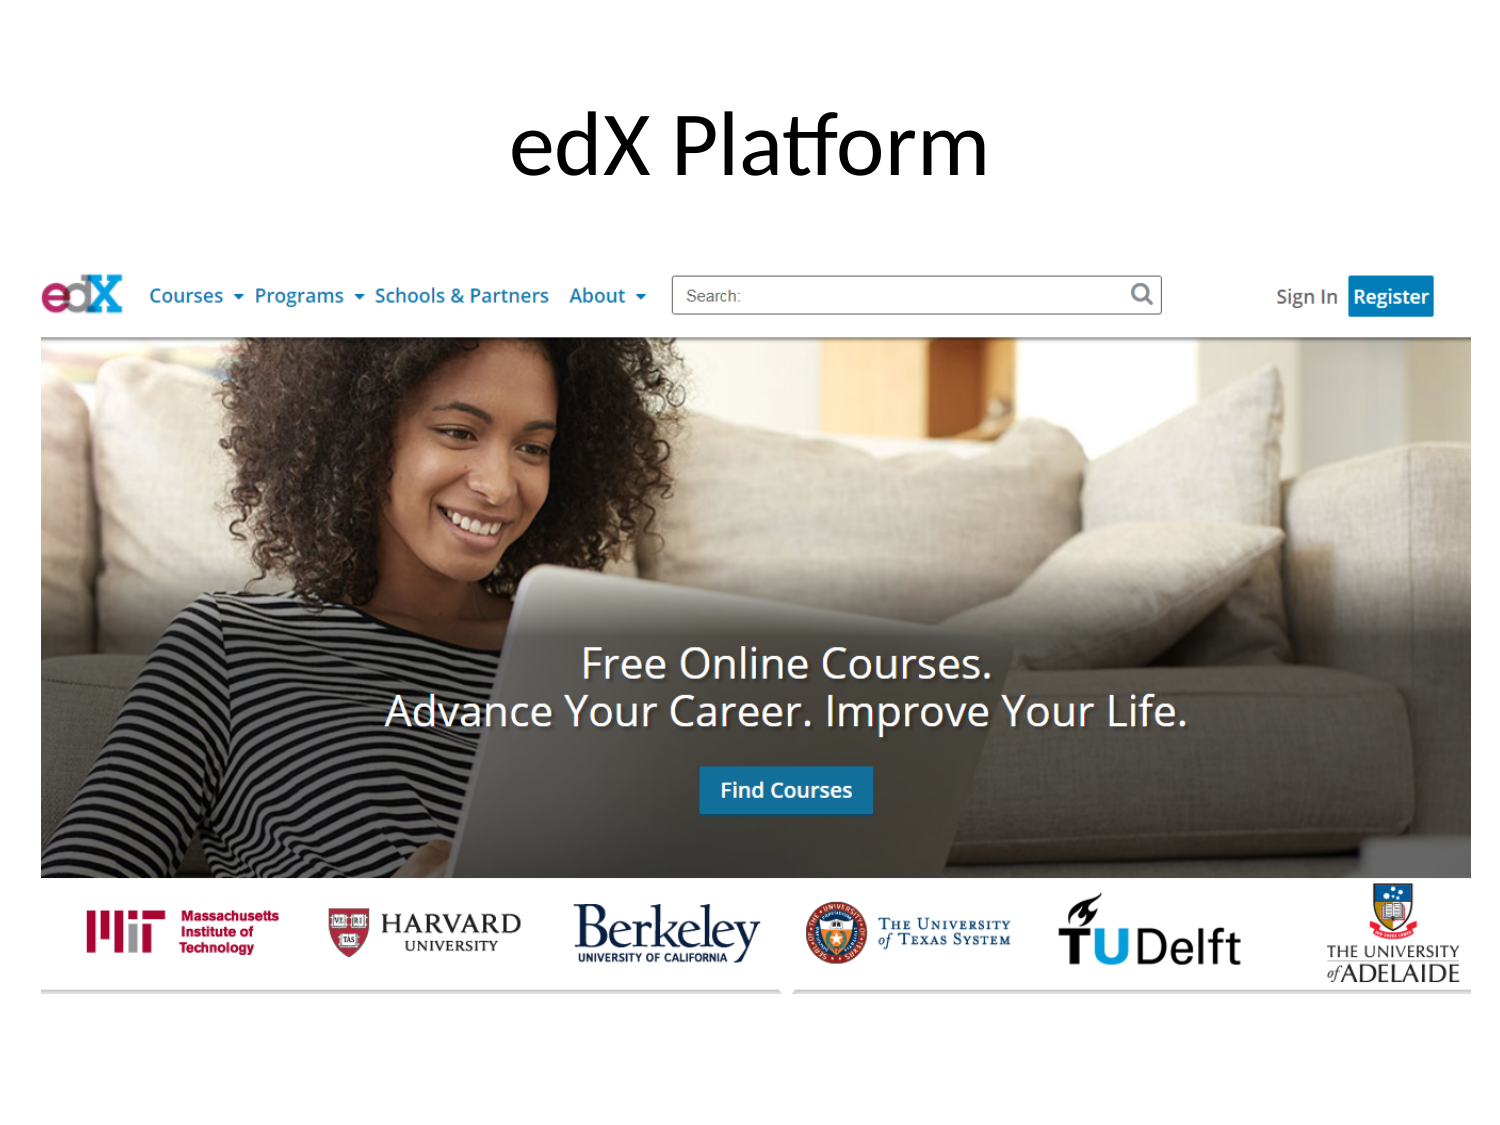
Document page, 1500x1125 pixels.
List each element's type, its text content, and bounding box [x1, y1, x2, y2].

picture [41, 255, 1471, 994]
title edX Platform [75, 45, 1425, 233]
